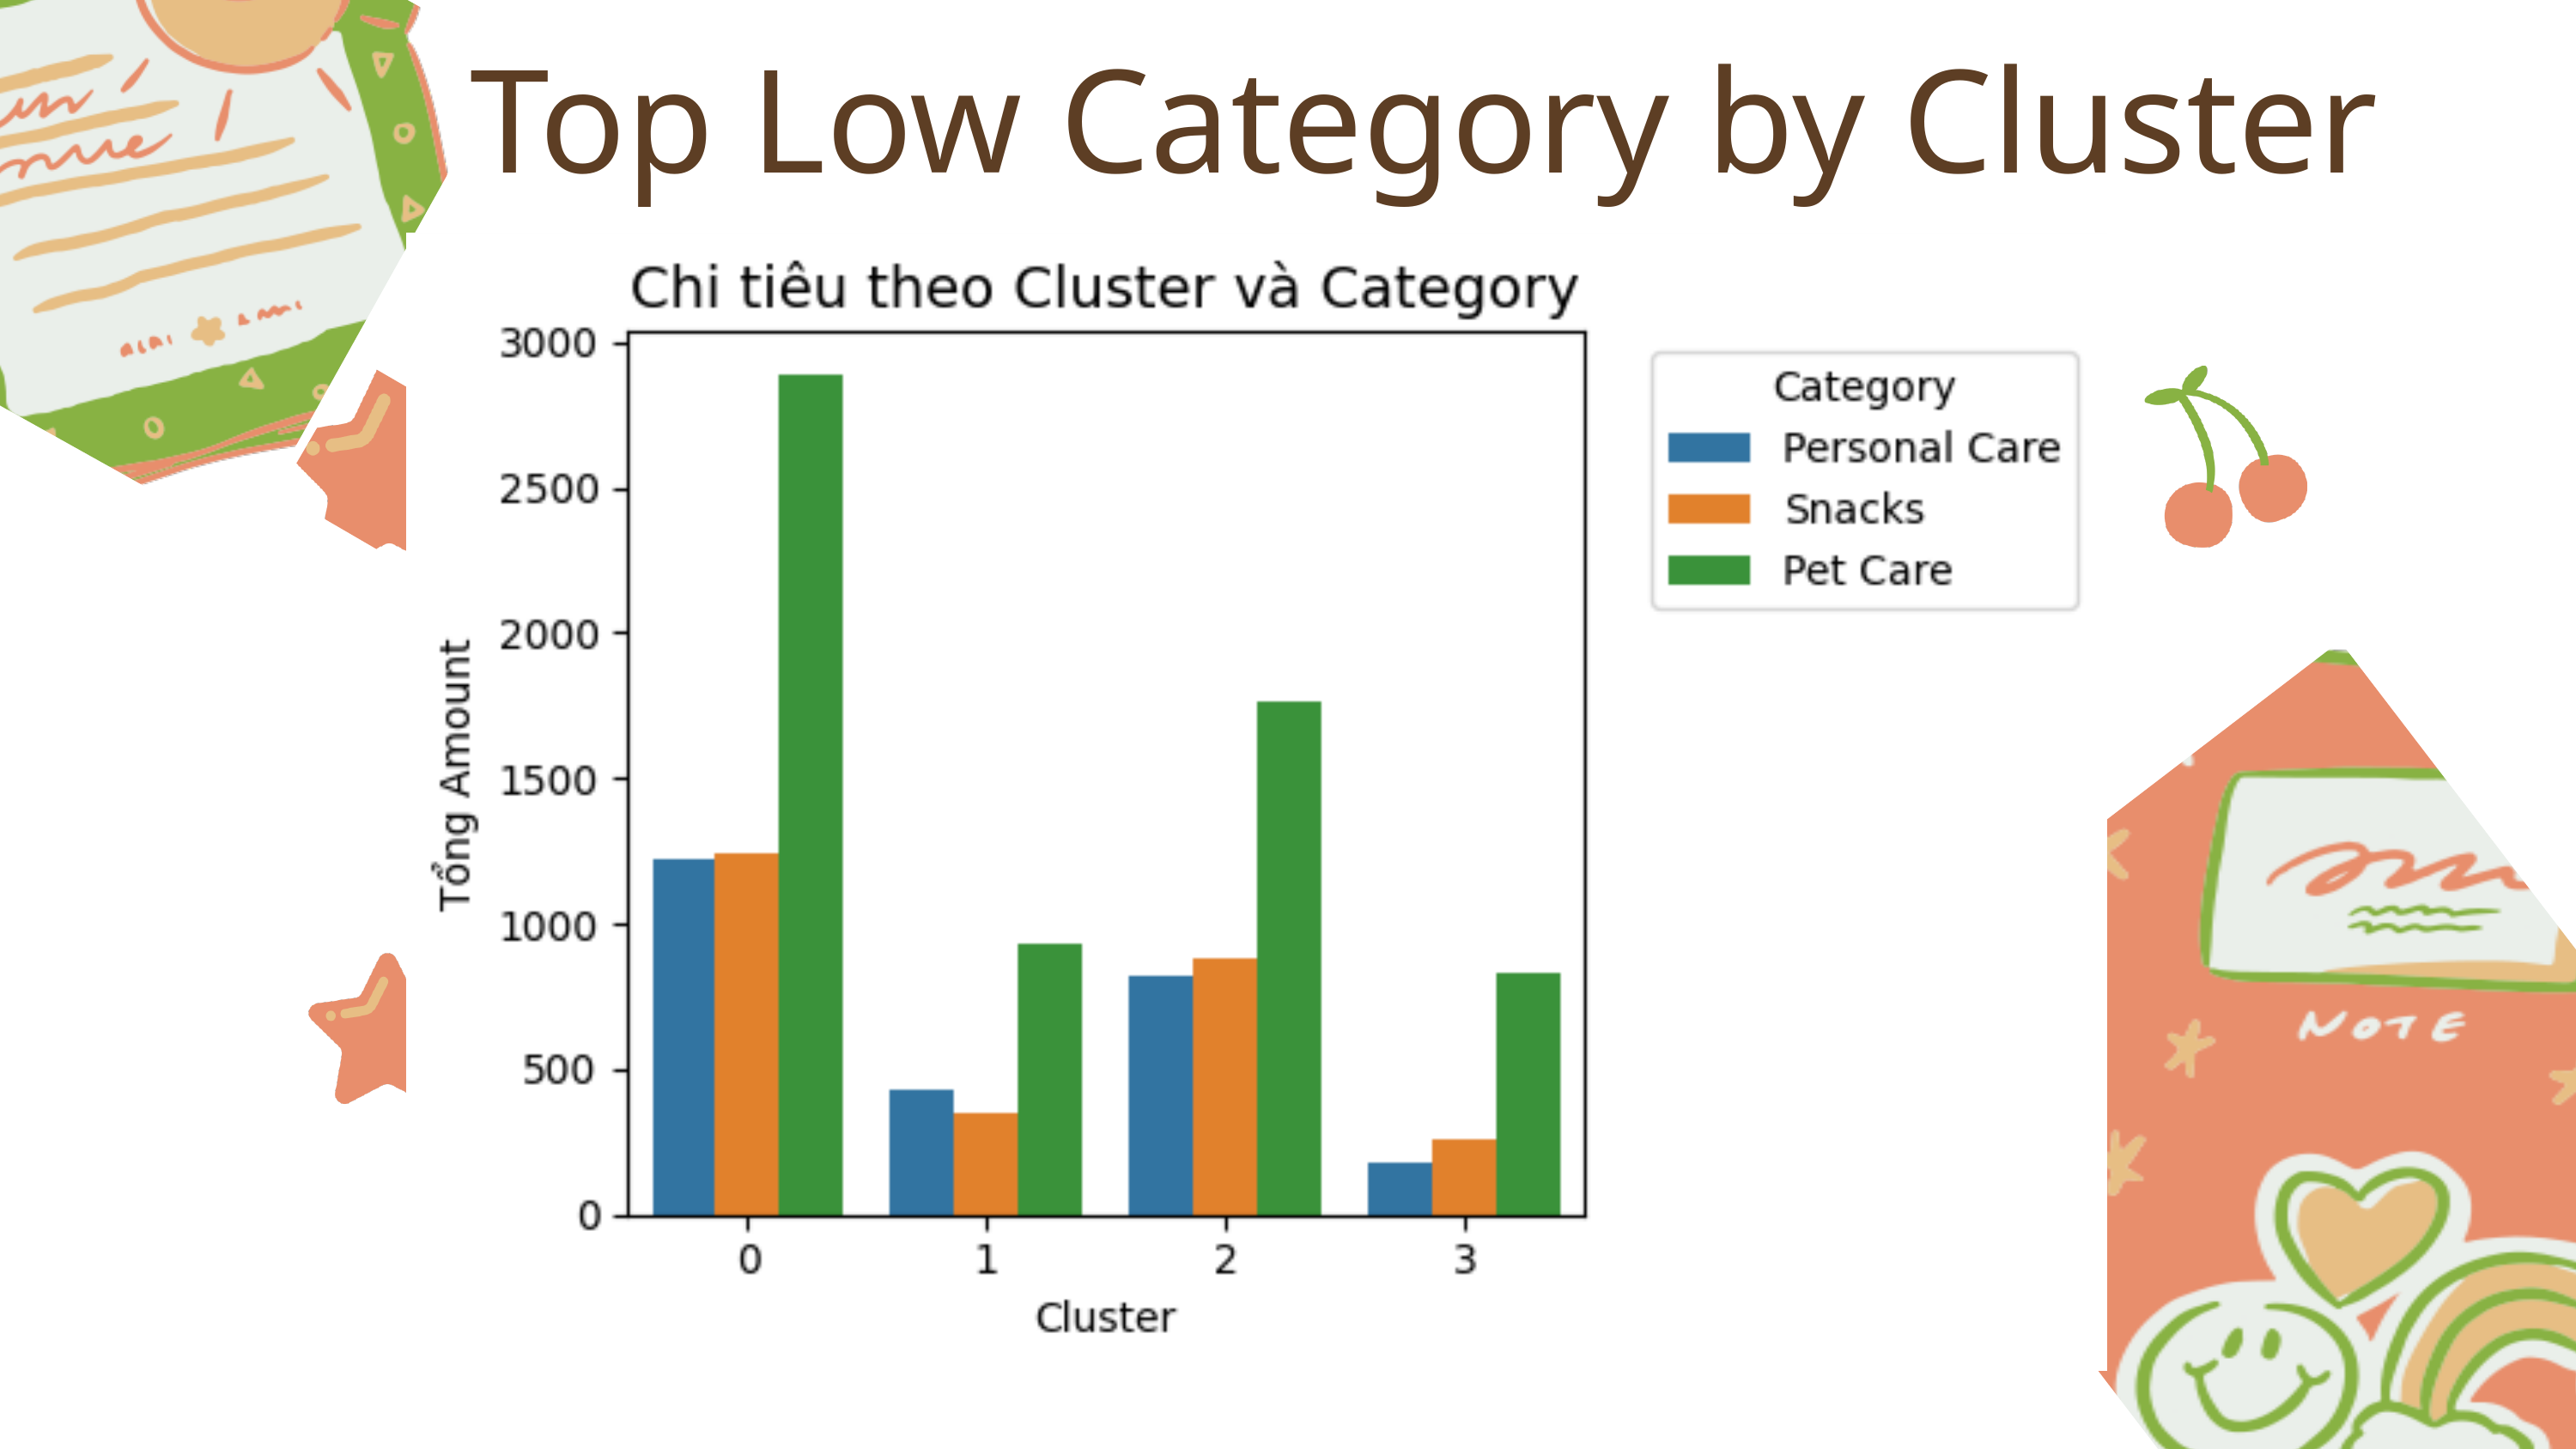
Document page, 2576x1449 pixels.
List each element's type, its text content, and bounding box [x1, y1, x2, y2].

text_box [279, 358, 401, 564]
picture [405, 232, 2108, 1371]
text_box Top Low Category by Cluster [468, 75, 2380, 202]
text_box [2102, 641, 2576, 1449]
text_box [306, 951, 401, 1106]
text_box [2144, 366, 2308, 548]
text_box [0, 0, 513, 542]
